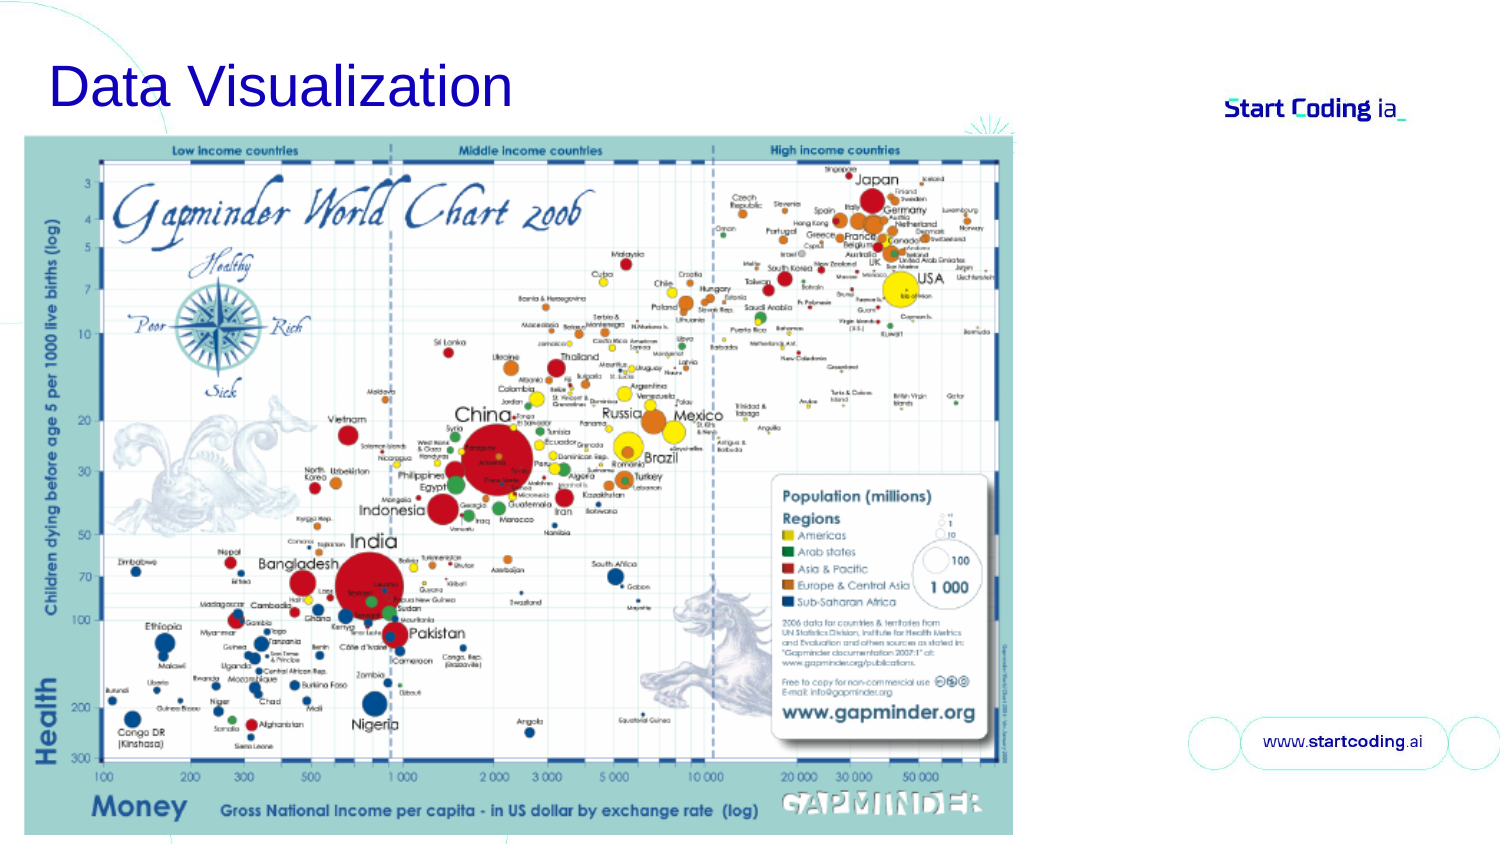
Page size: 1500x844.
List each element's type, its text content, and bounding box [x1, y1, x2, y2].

picture [0, 0, 1500, 844]
title Data Visualization [33, 33, 1265, 190]
